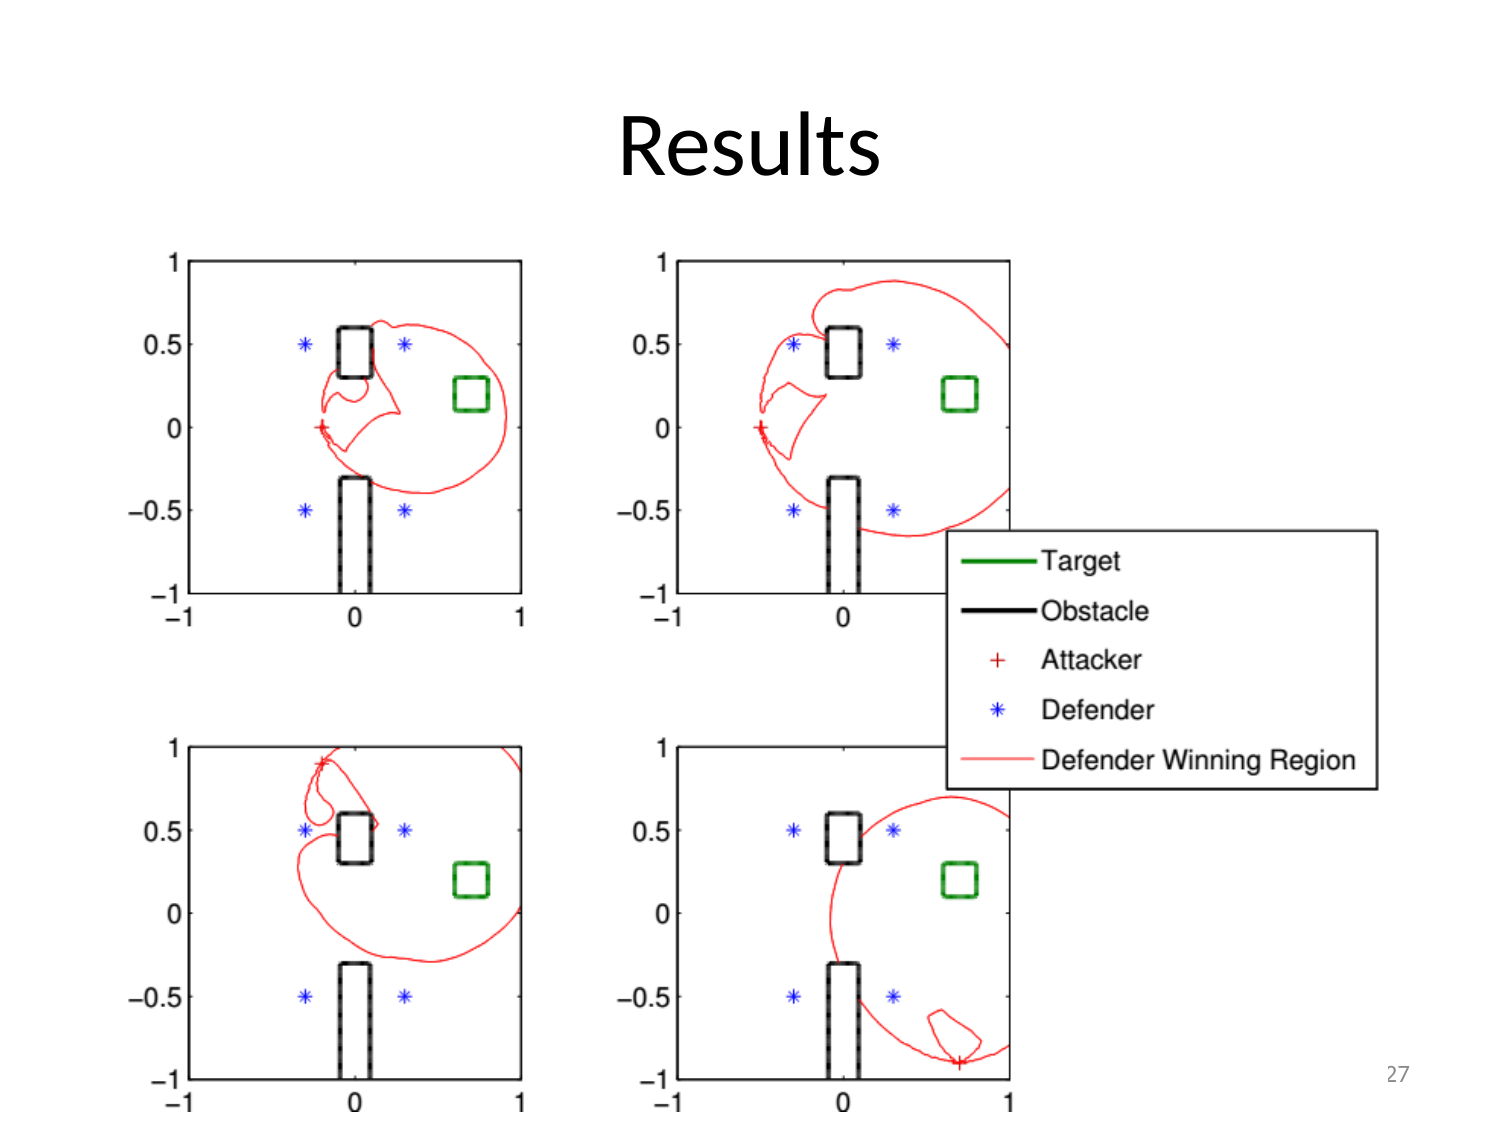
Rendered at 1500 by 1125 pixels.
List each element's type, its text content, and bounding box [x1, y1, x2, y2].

picture [127, 237, 1388, 1112]
title Results [75, 45, 1425, 233]
slide_number 27 [1392, 1042, 1425, 1103]
